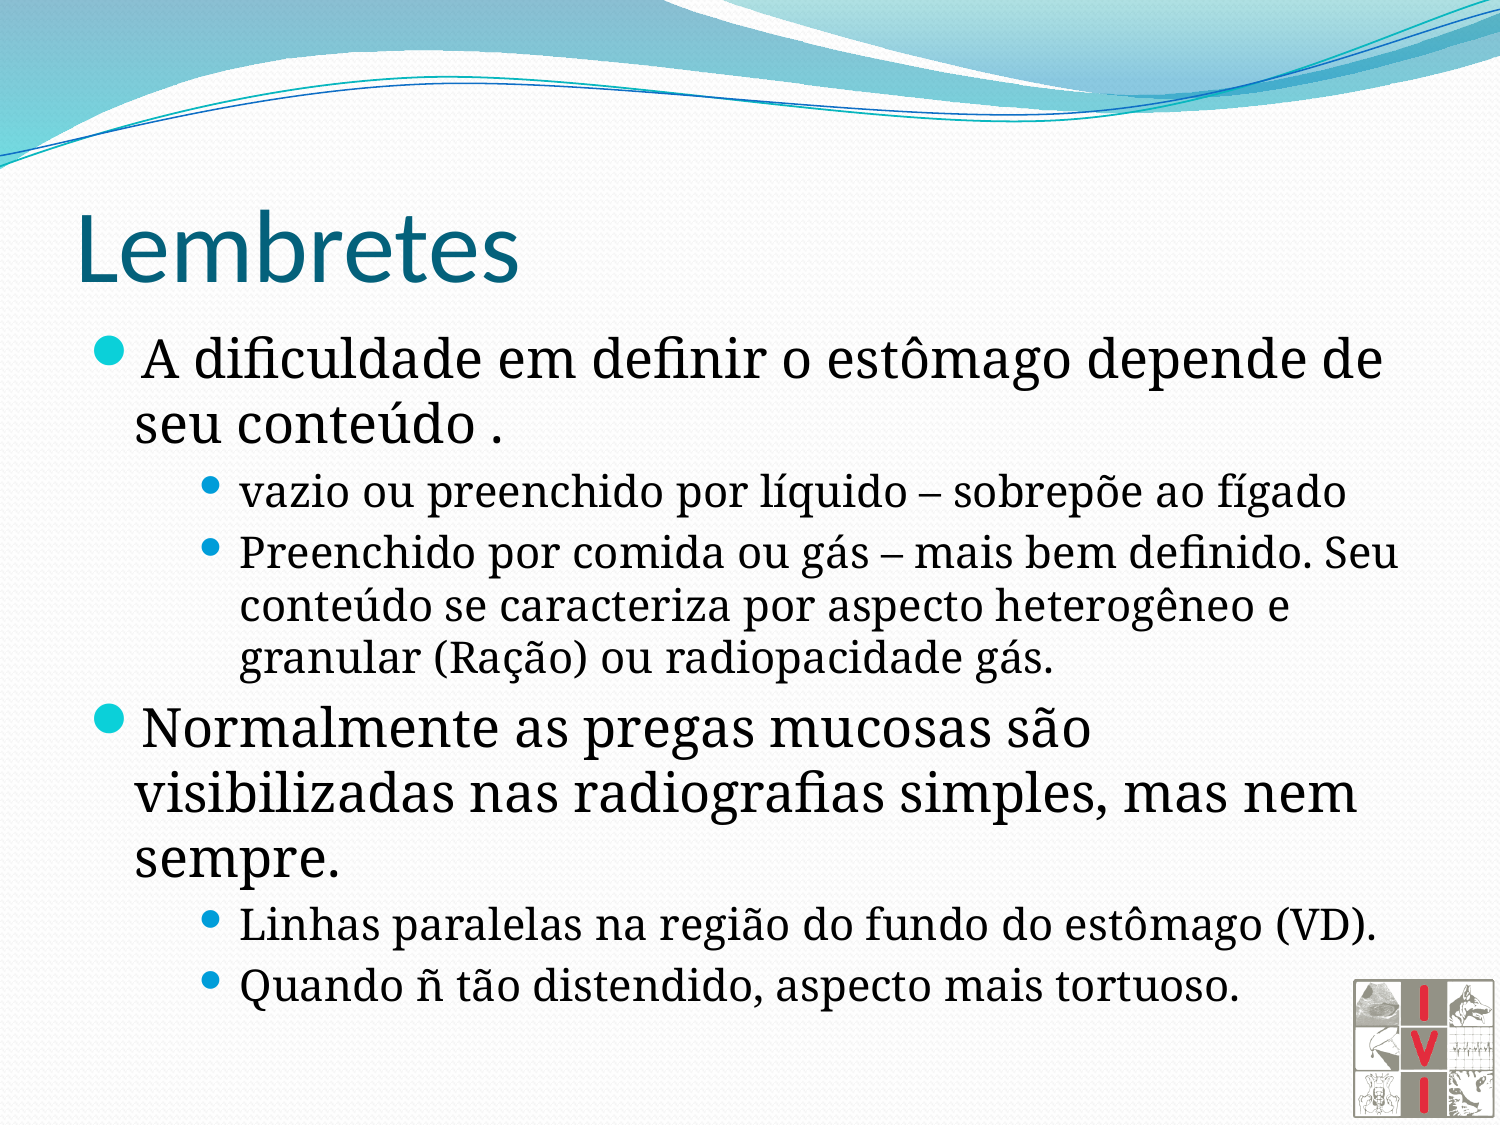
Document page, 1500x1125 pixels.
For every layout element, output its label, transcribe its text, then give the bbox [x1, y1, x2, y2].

list A dificuldade em definir o estômago depende de seu conteúdo . vazio ou preenchido por líquido – sobrepõe ao fígado Preenchido por comida ou gás – mais bem definido. Seu conteúdo se caracteriza por aspecto heterogêneo e granular (Ração) ou radiopacidade gás. Normalmente as pregas mucosas são visibilizadas nas radiografias simples, mas nem sempre. Linhas paralelas na região do fundo do estômago (VD). Quando ñ tão distendido, aspecto mais tortuoso. [75, 317, 1425, 1038]
picture [1352, 979, 1495, 1118]
title Lembretes [75, 115, 1425, 303]
